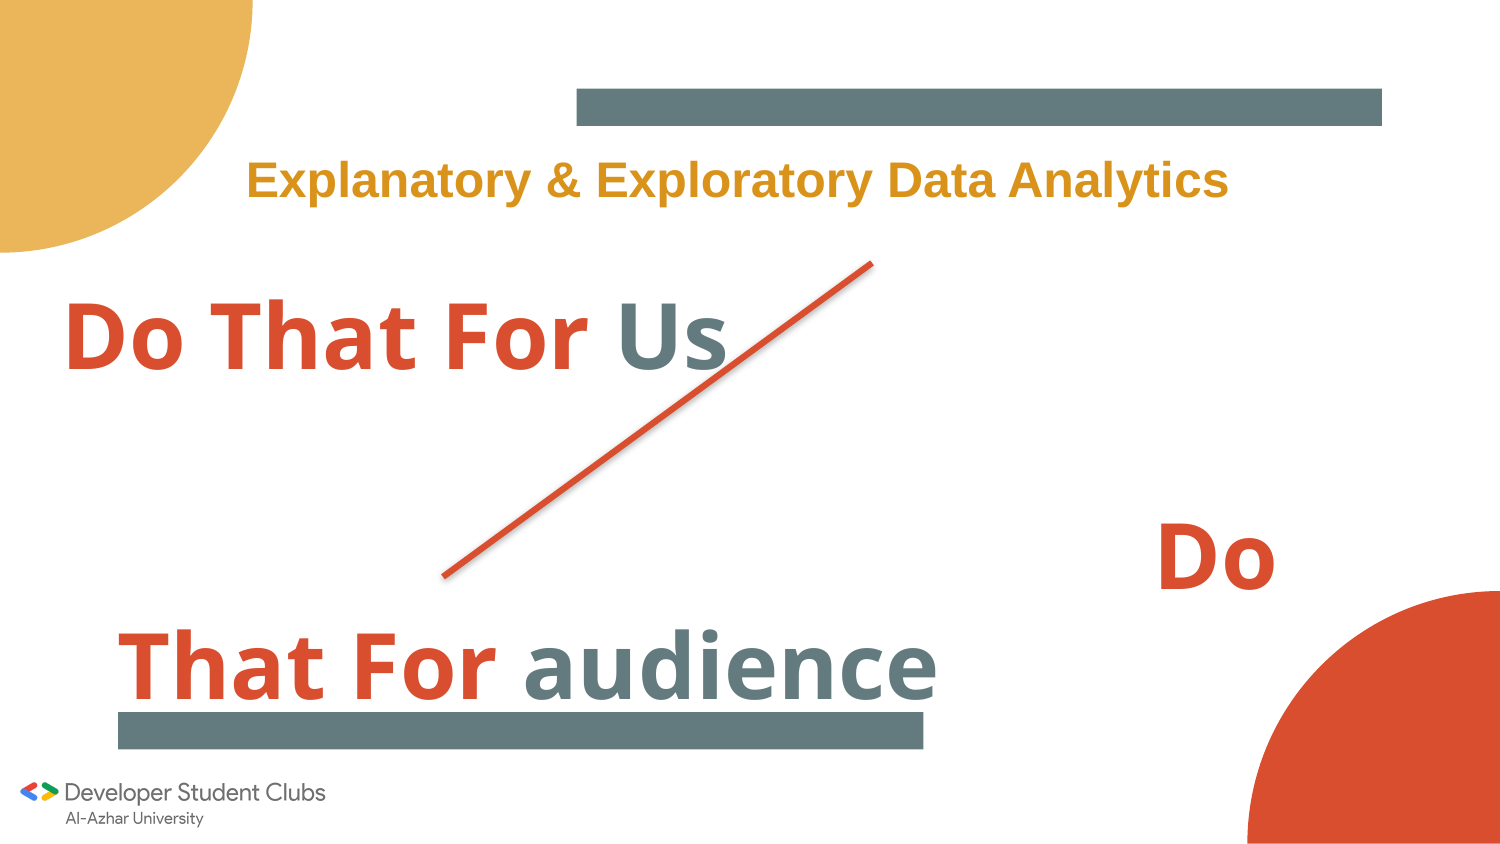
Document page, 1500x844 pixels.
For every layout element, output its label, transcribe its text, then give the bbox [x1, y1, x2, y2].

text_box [442, 262, 873, 578]
subtitle Do That For Us Do That For audience [27, 262, 1449, 613]
title Explanatory & Exploratory Data Analytics [13, 132, 1463, 233]
picture [13, 763, 329, 834]
